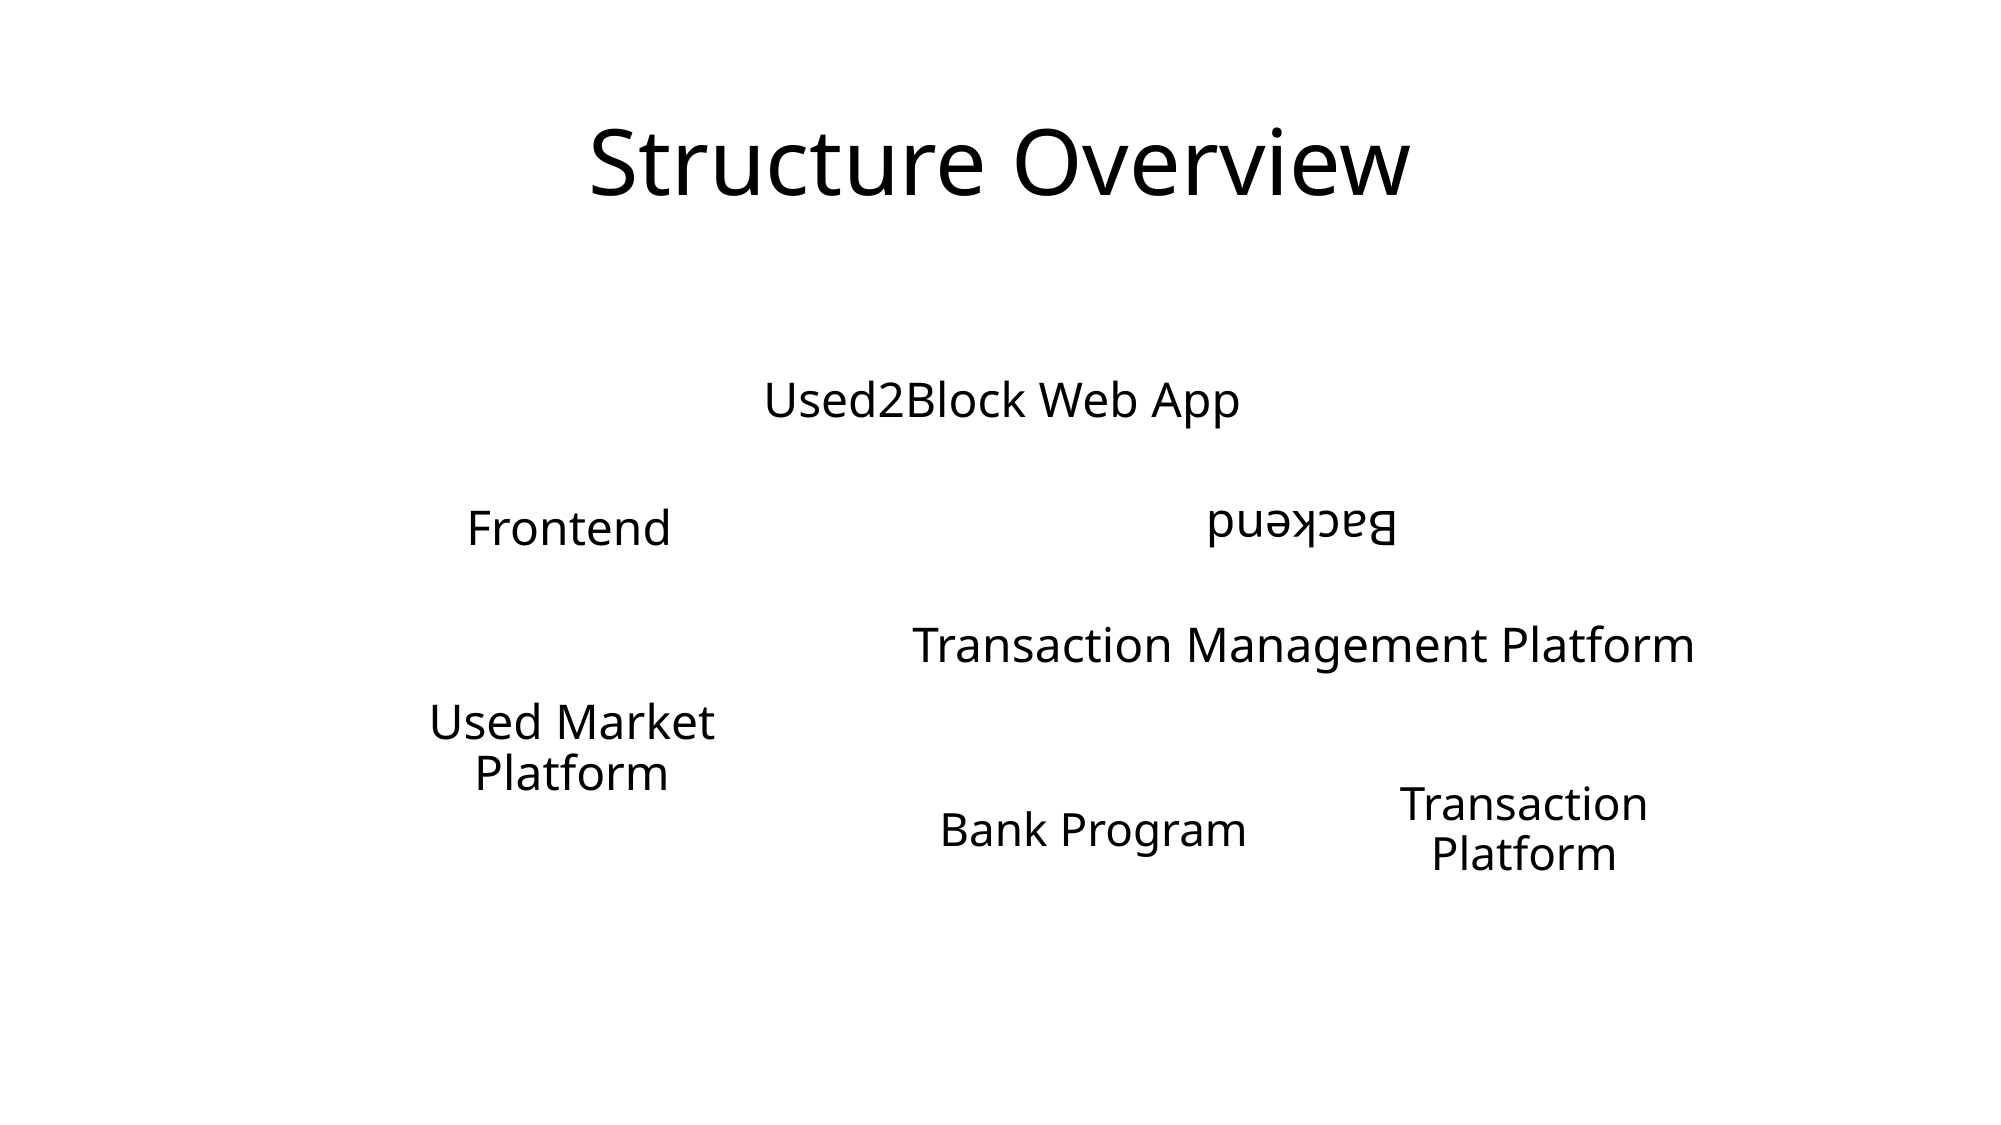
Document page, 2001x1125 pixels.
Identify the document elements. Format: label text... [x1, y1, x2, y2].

title Structure Overview [137, 56, 1863, 275]
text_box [263, 344, 1736, 979]
